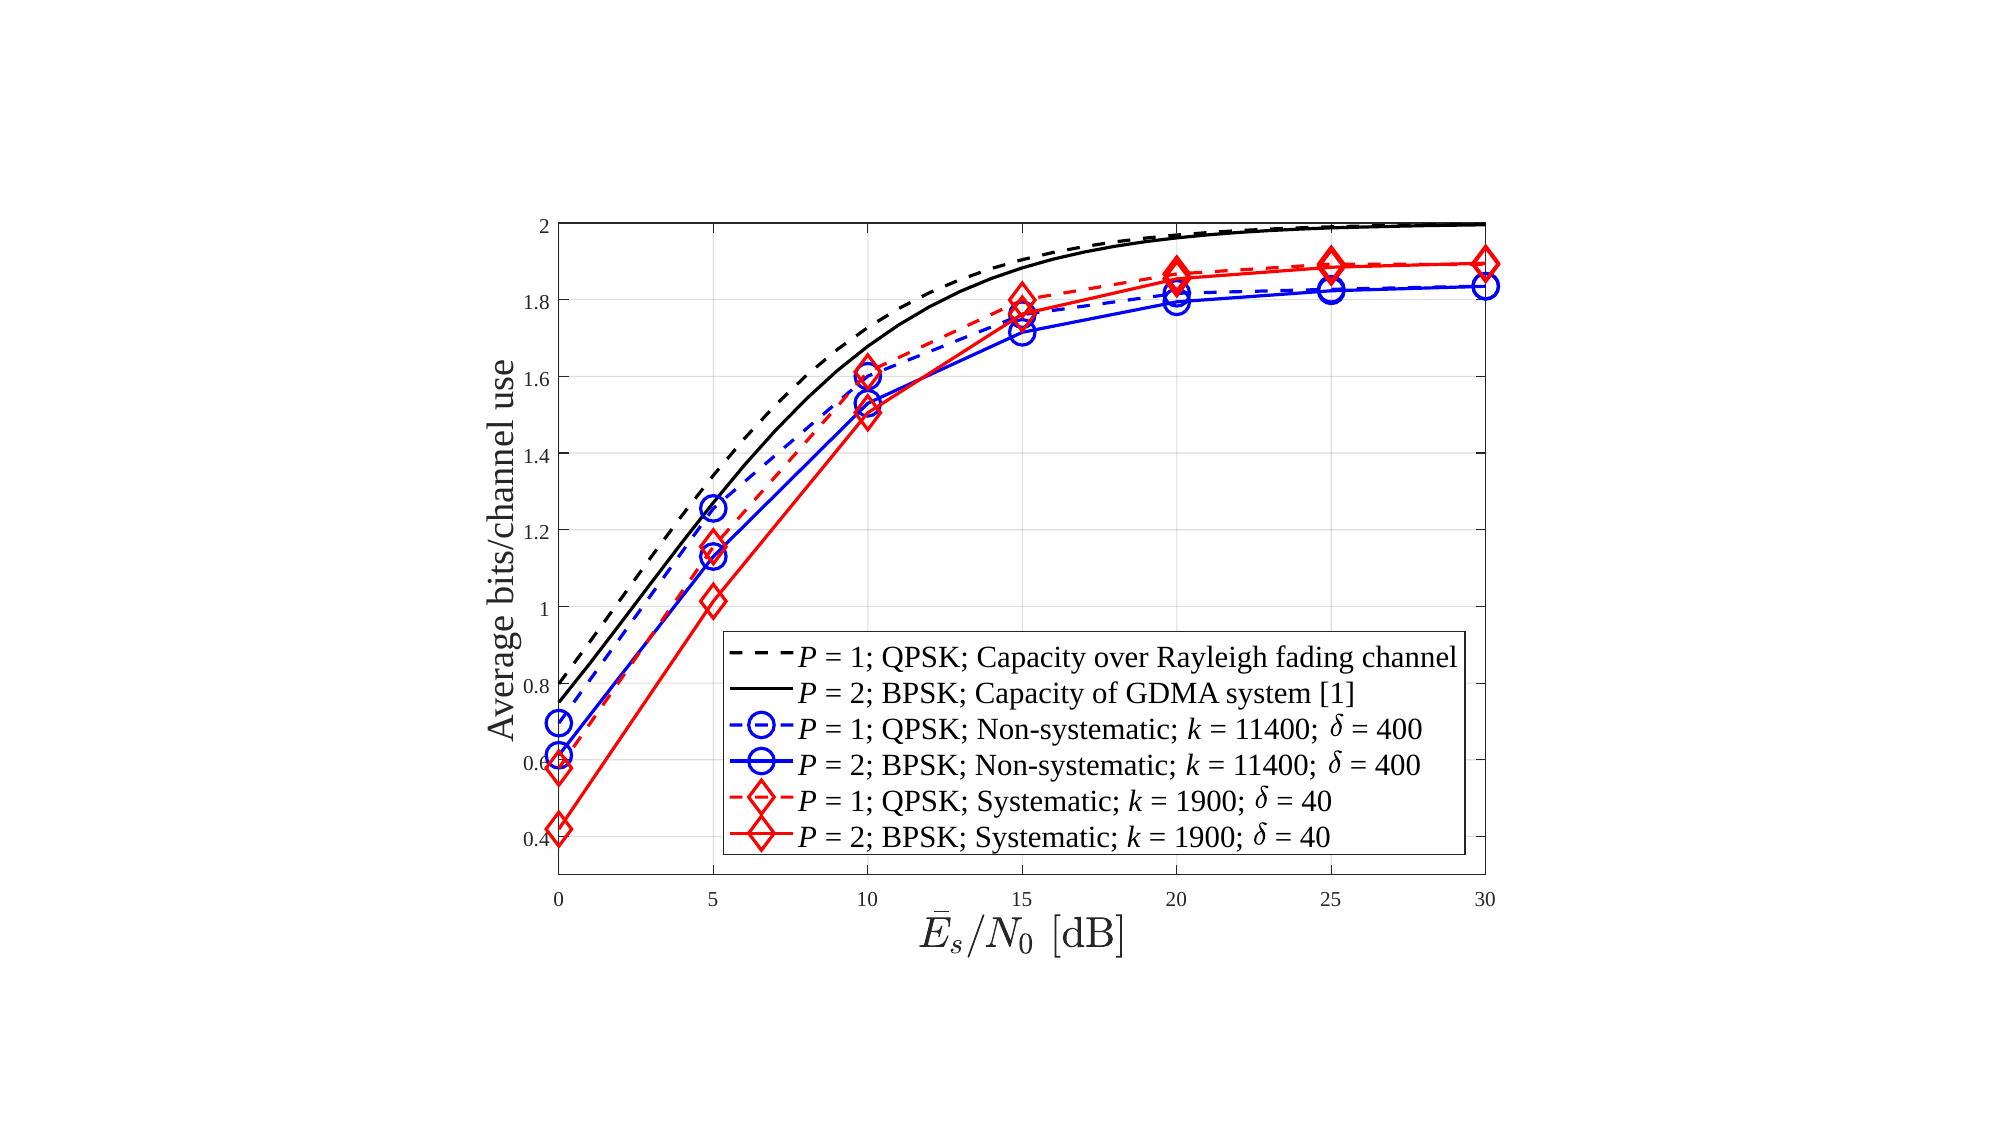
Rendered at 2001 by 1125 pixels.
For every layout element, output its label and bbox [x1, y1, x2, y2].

picture [402, 163, 1598, 962]
